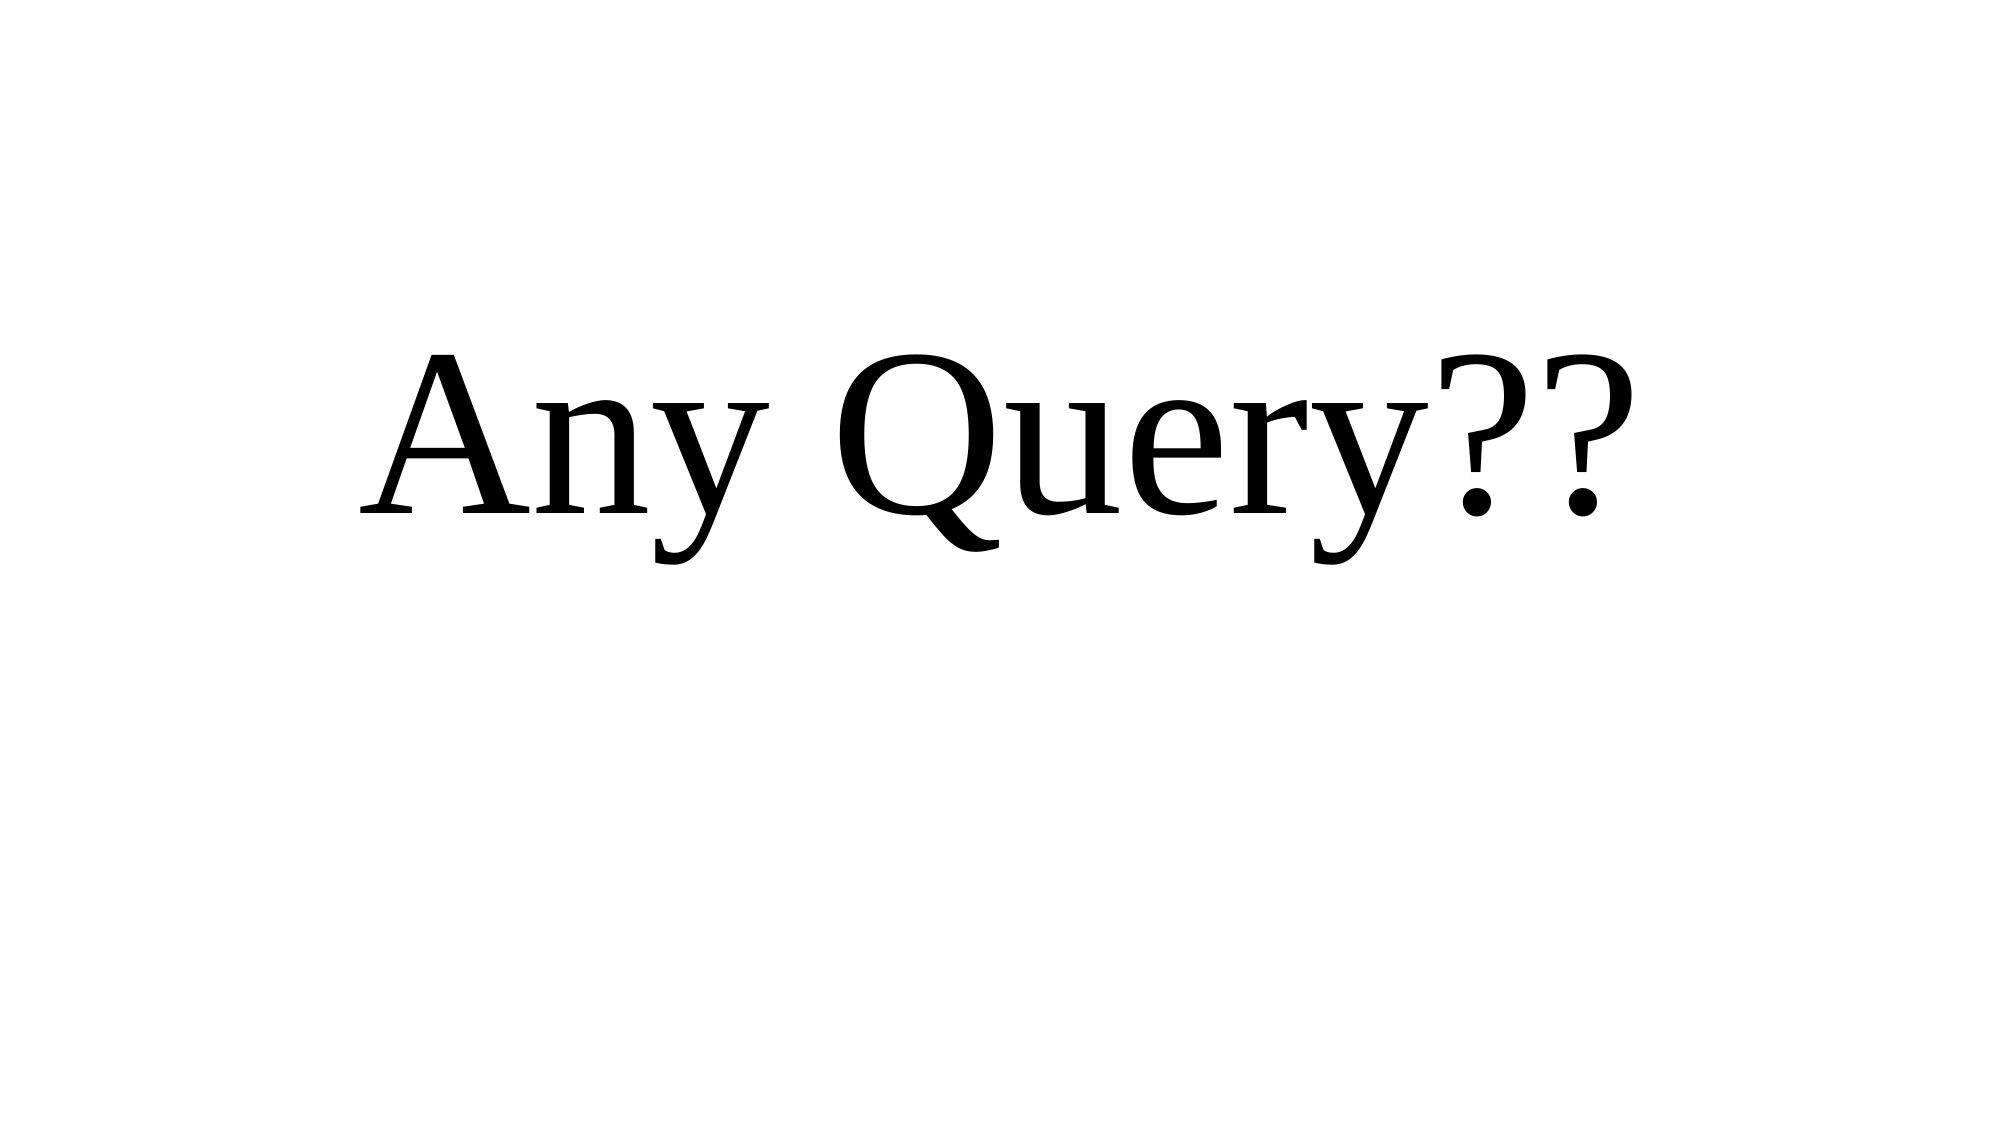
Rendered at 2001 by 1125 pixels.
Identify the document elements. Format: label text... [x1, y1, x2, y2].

list Any Query?? [137, 299, 1863, 1014]
